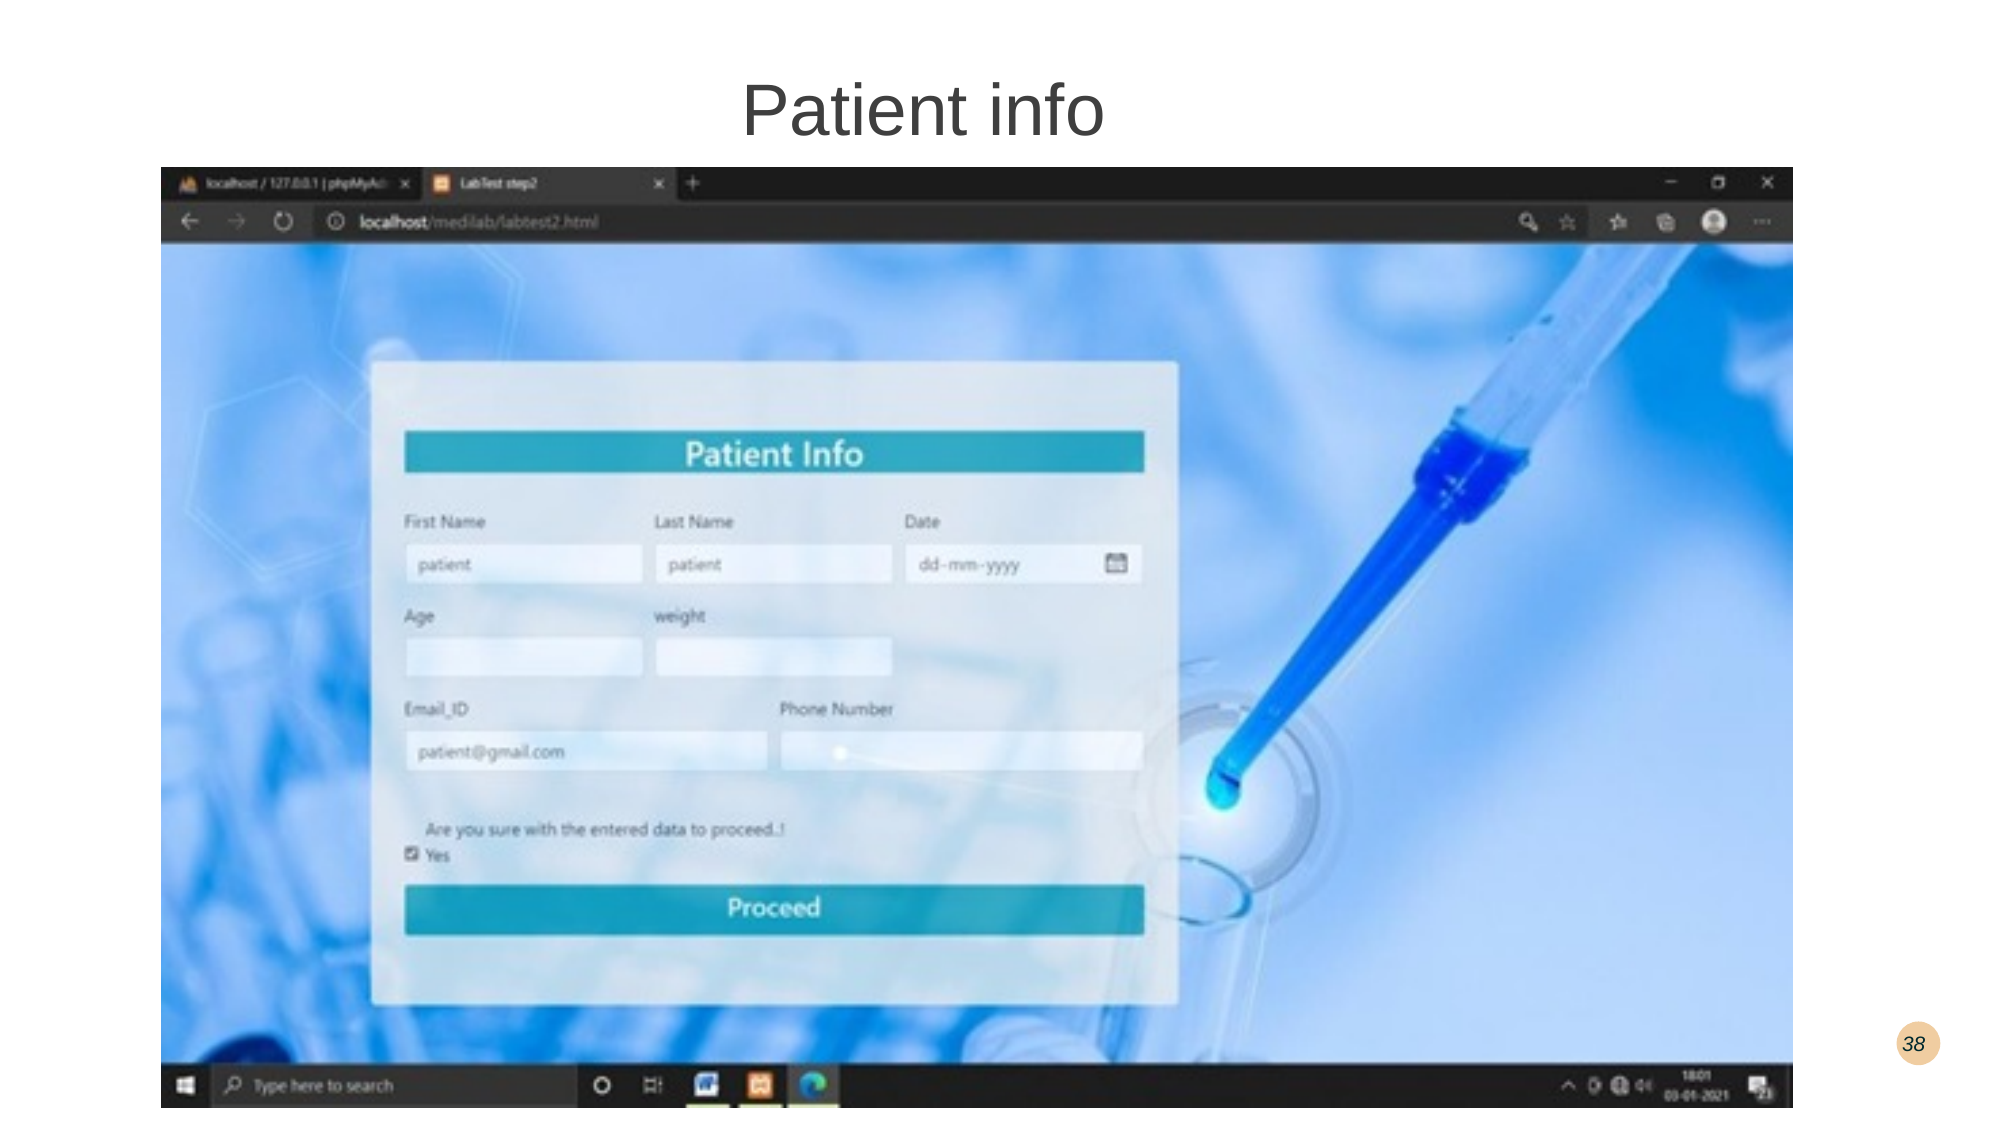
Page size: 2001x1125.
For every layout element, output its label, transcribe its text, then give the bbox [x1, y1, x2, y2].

picture [160, 167, 1793, 1109]
slide_number 38 [1881, 1012, 1940, 1073]
list Patient info [161, 64, 1686, 167]
